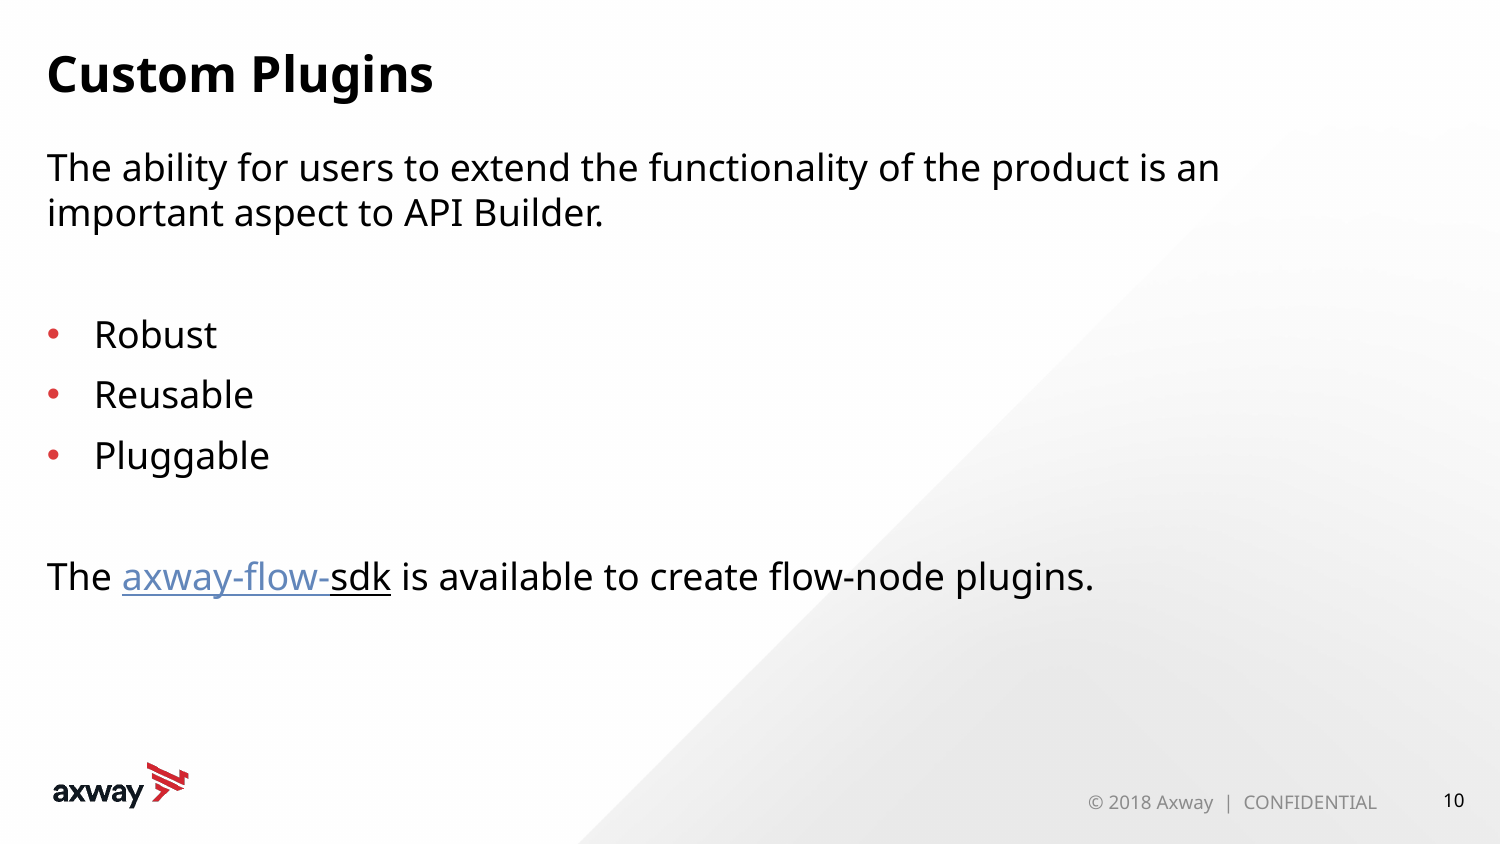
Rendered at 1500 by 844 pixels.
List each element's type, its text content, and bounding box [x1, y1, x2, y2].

picture [0, 0, 1500, 844]
list The ability for users to extend the functionality of the product is an important aspect to API Builder. Robust Reusable Pluggable The axway-flow-sdk is available to create flow-node plugins. [46, 136, 1393, 720]
footer © 2018 Axway | CONFIDENTIAL [885, 779, 1393, 824]
title Custom Plugins [46, 42, 1269, 136]
